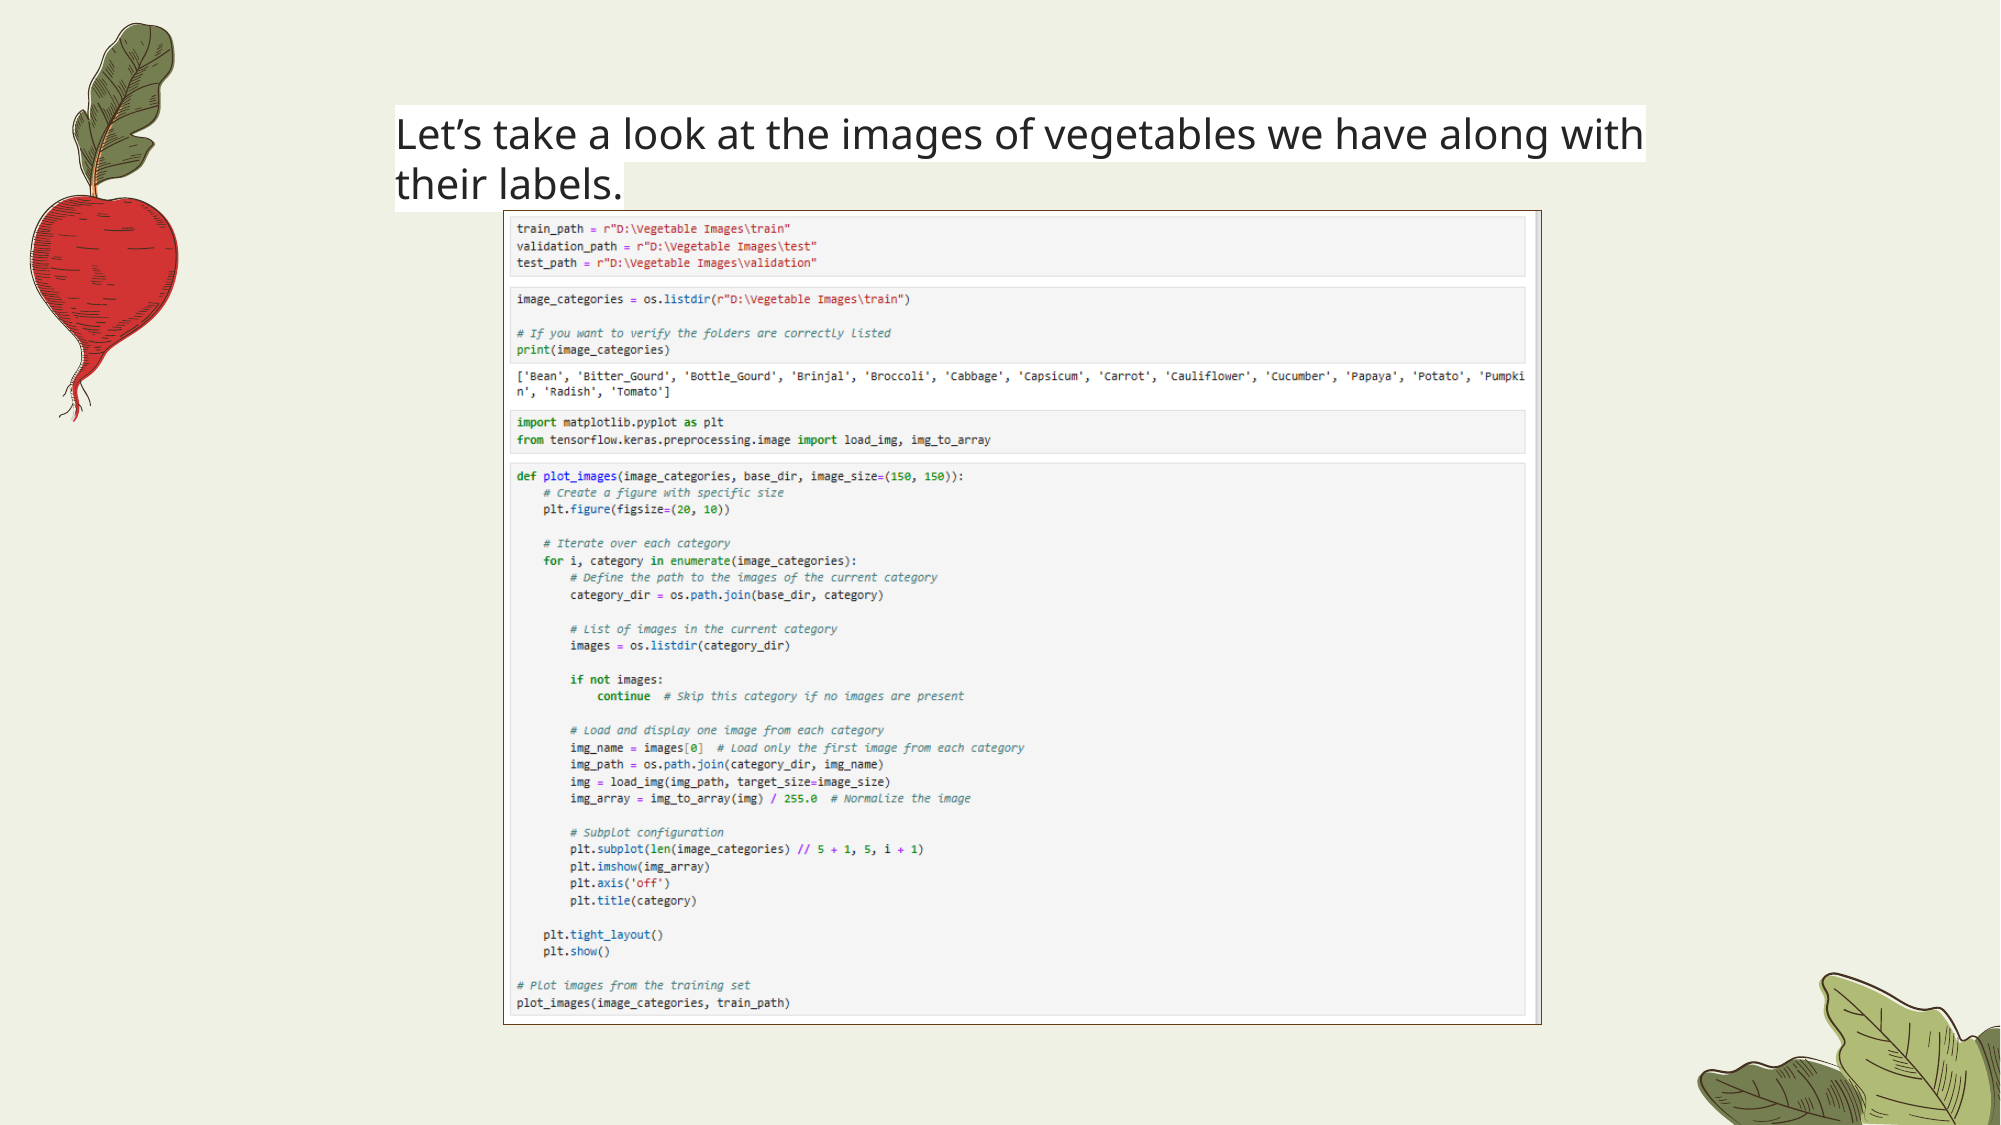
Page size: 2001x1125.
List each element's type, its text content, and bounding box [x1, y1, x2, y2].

picture [502, 210, 1543, 1025]
text_box Let’s take a look at the images of vegetables we have along with their labels. [380, 100, 1742, 215]
